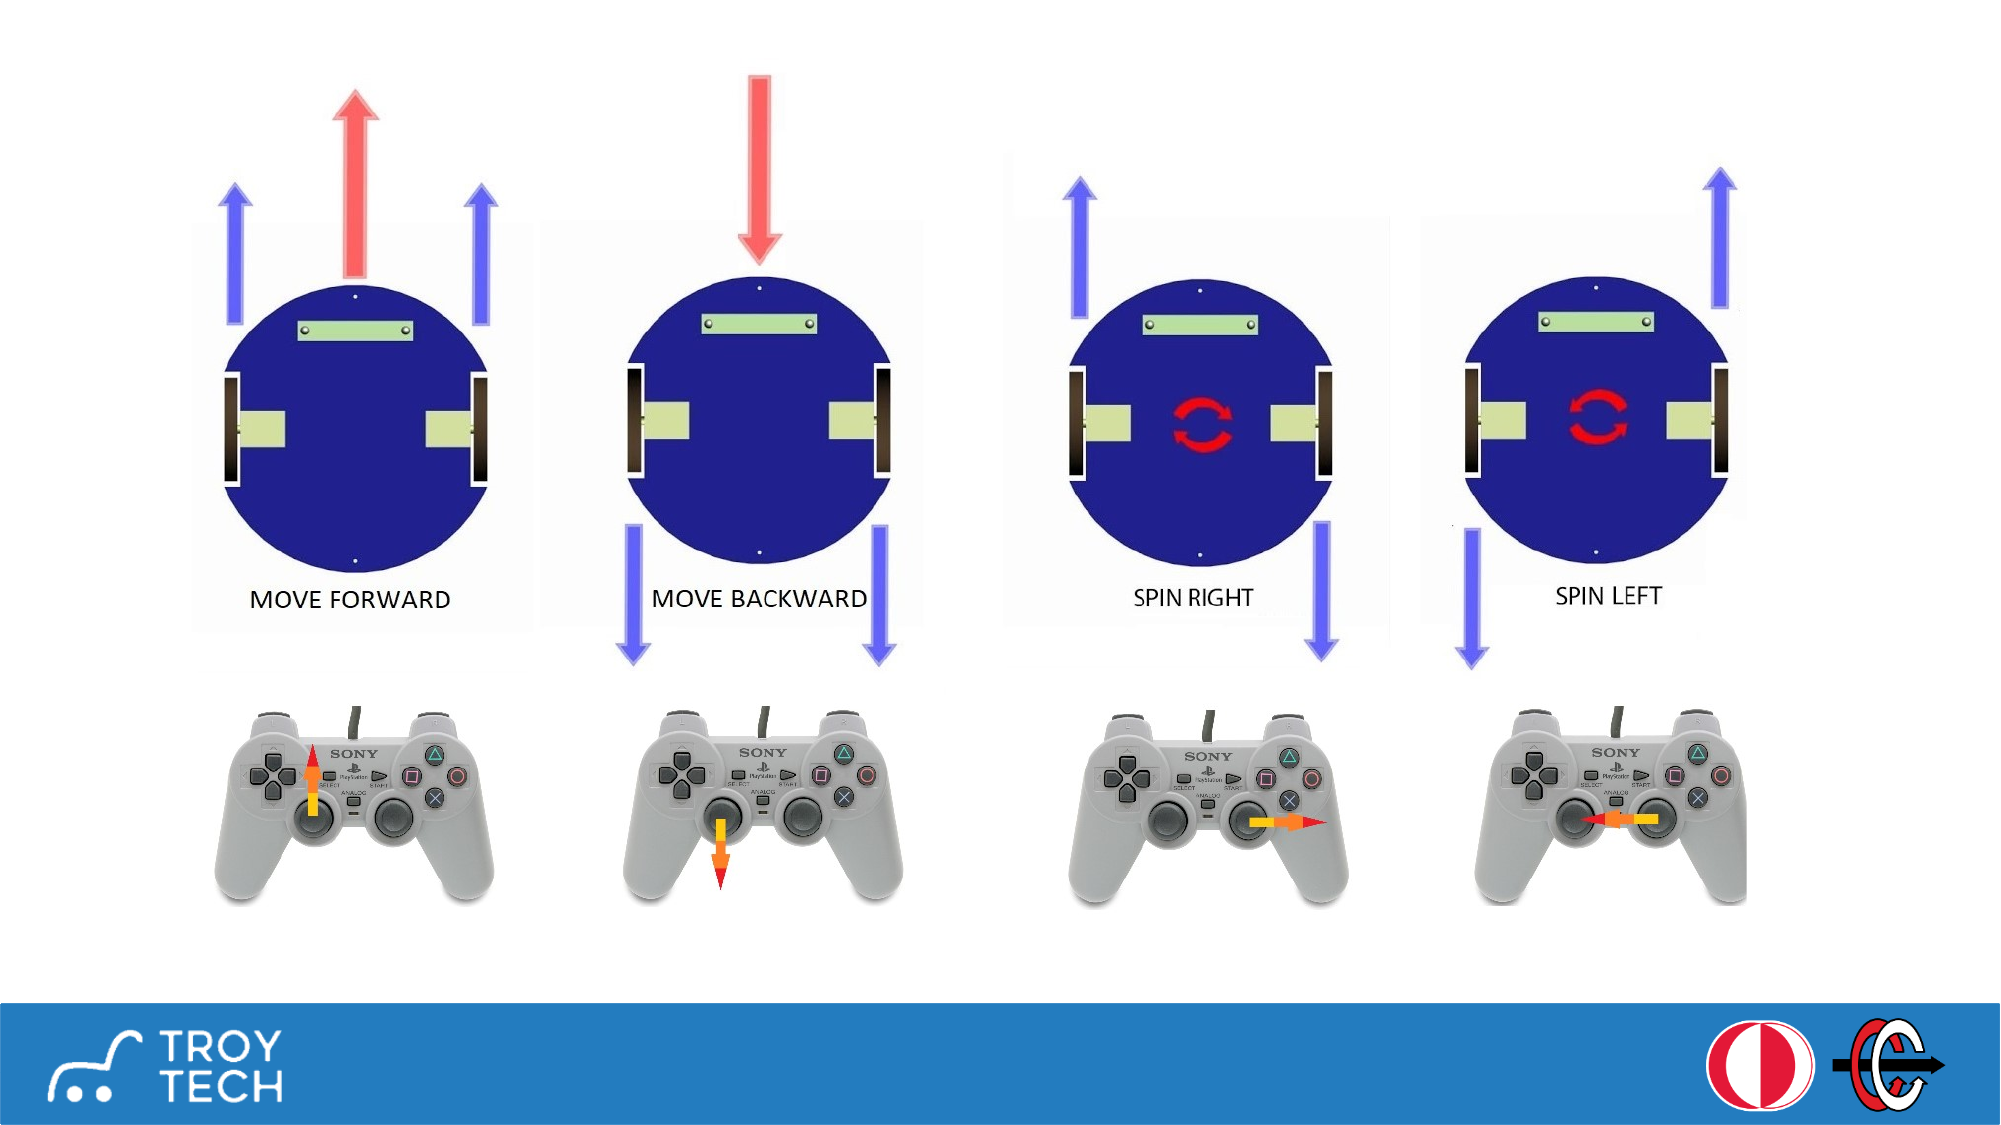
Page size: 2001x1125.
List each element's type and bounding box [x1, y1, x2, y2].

picture [0, 1003, 2000, 1125]
picture [191, 58, 1747, 933]
